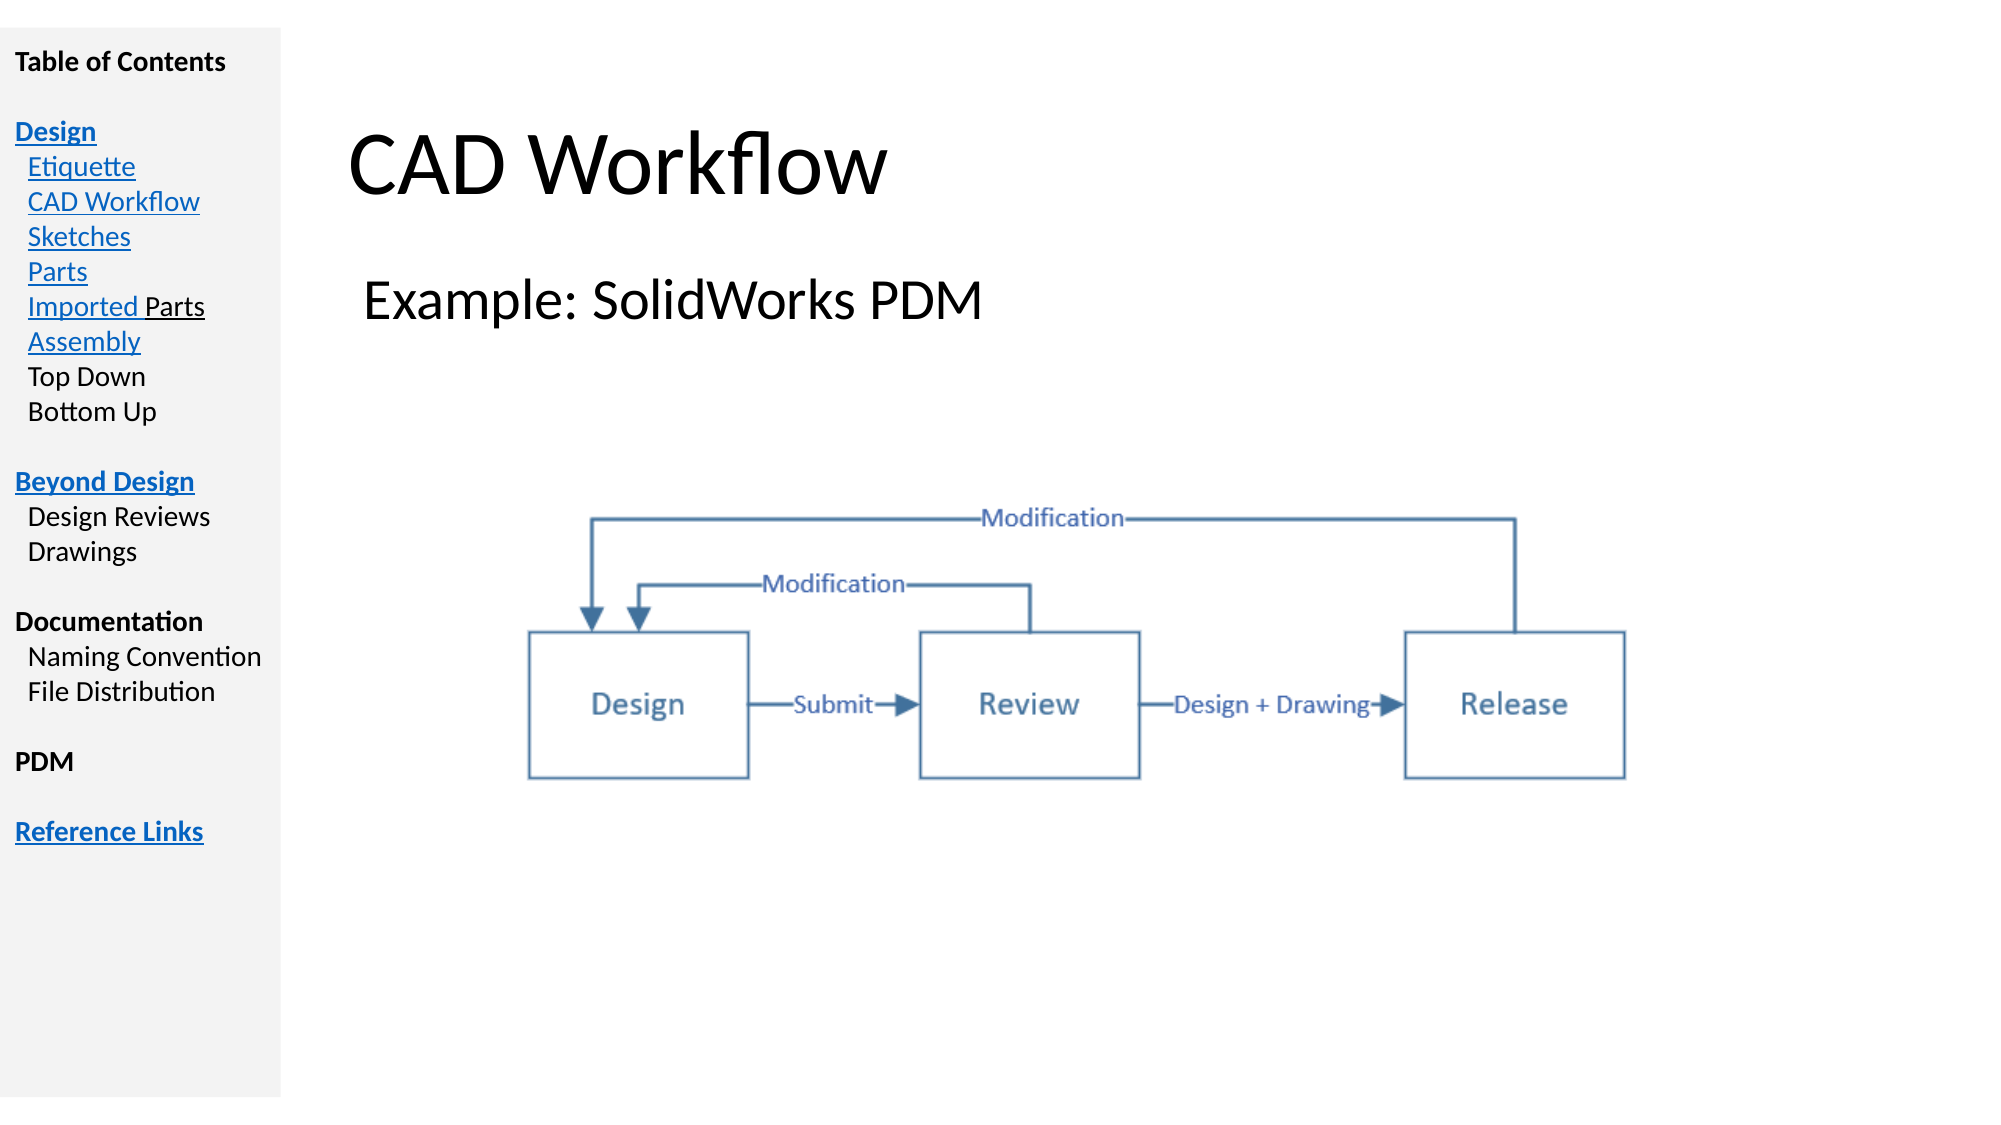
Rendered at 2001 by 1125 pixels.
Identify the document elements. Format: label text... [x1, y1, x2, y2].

list Example: SolidWorks PDM [348, 261, 1811, 976]
title CAD Workflow [333, 56, 1840, 274]
picture [460, 467, 1649, 809]
